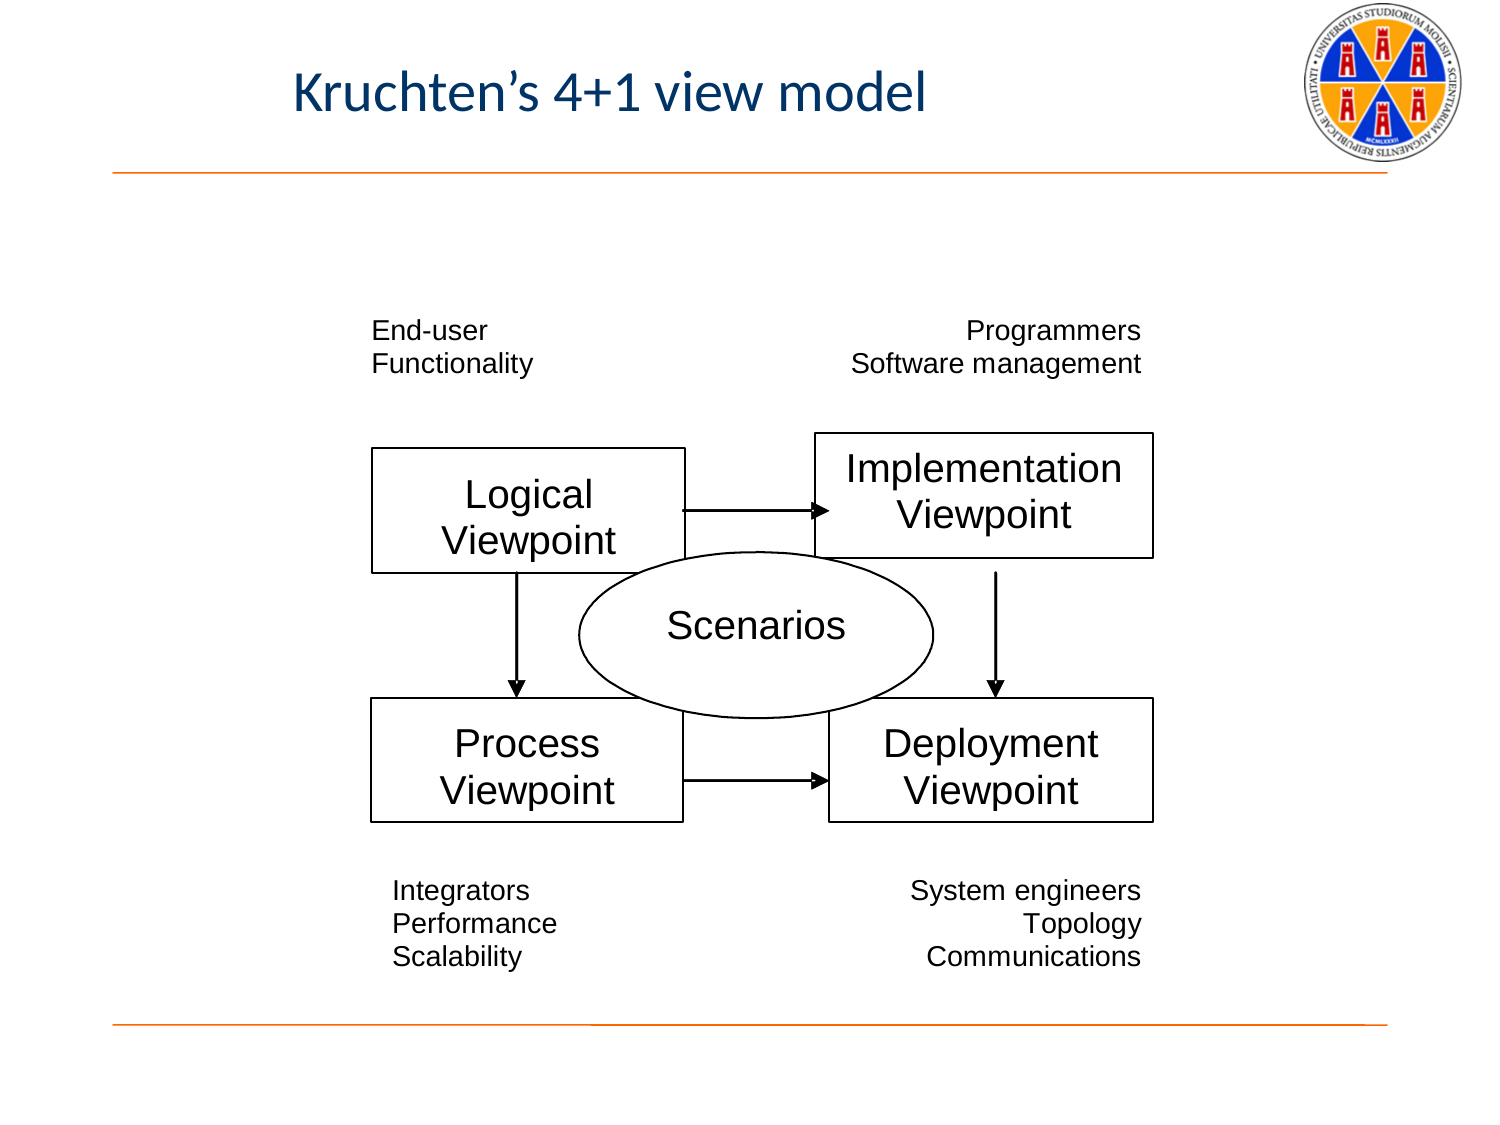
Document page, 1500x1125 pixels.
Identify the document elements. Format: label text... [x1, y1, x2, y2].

title Kruchten’s 4+1 view model [278, 18, 1211, 157]
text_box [349, 302, 1163, 978]
picture [1269, 0, 1500, 166]
